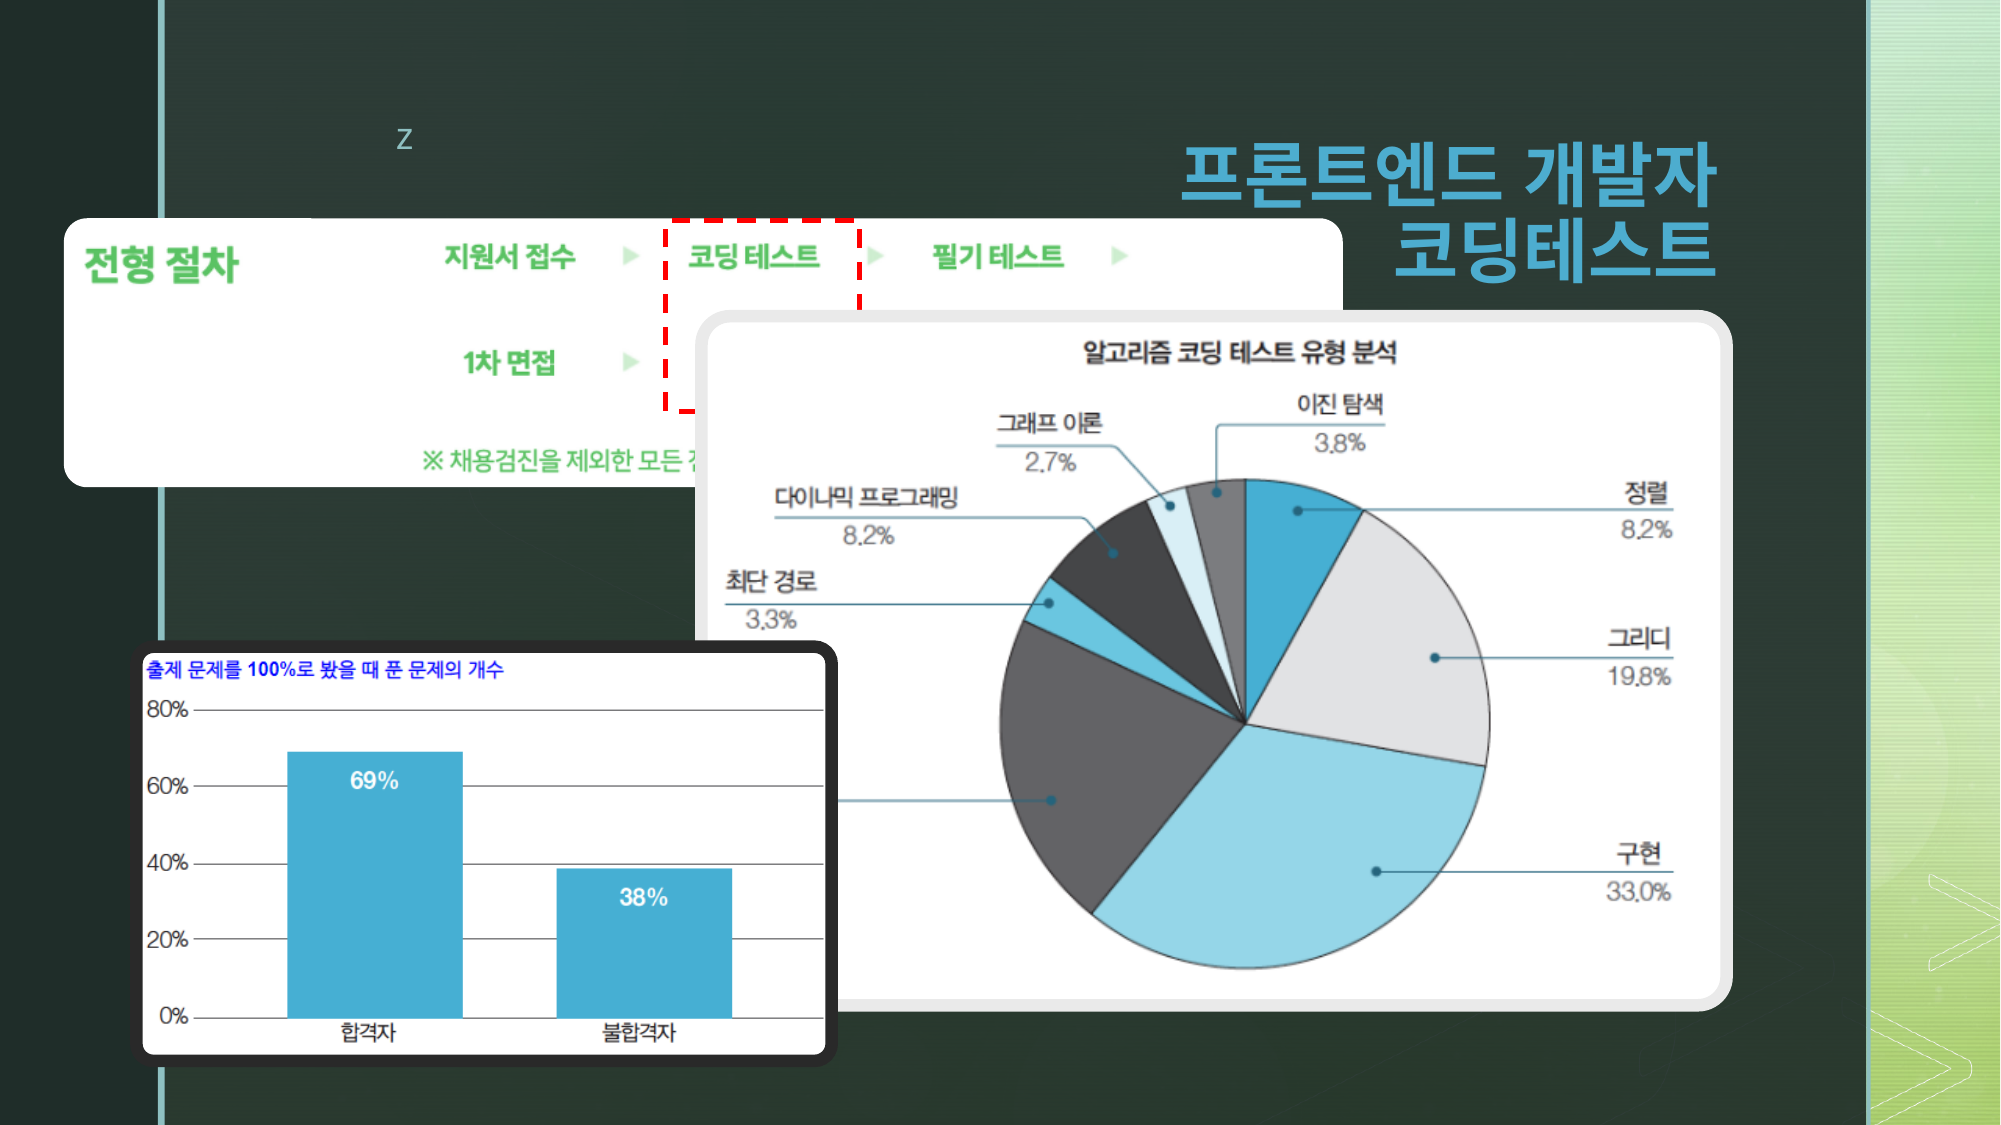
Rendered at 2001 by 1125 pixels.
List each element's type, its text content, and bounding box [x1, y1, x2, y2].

picture [136, 315, 1727, 1062]
title 프론트엔드 개발자 코딩테스트 [428, 132, 1734, 310]
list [63, 218, 1344, 488]
picture [1871, 0, 2001, 1125]
